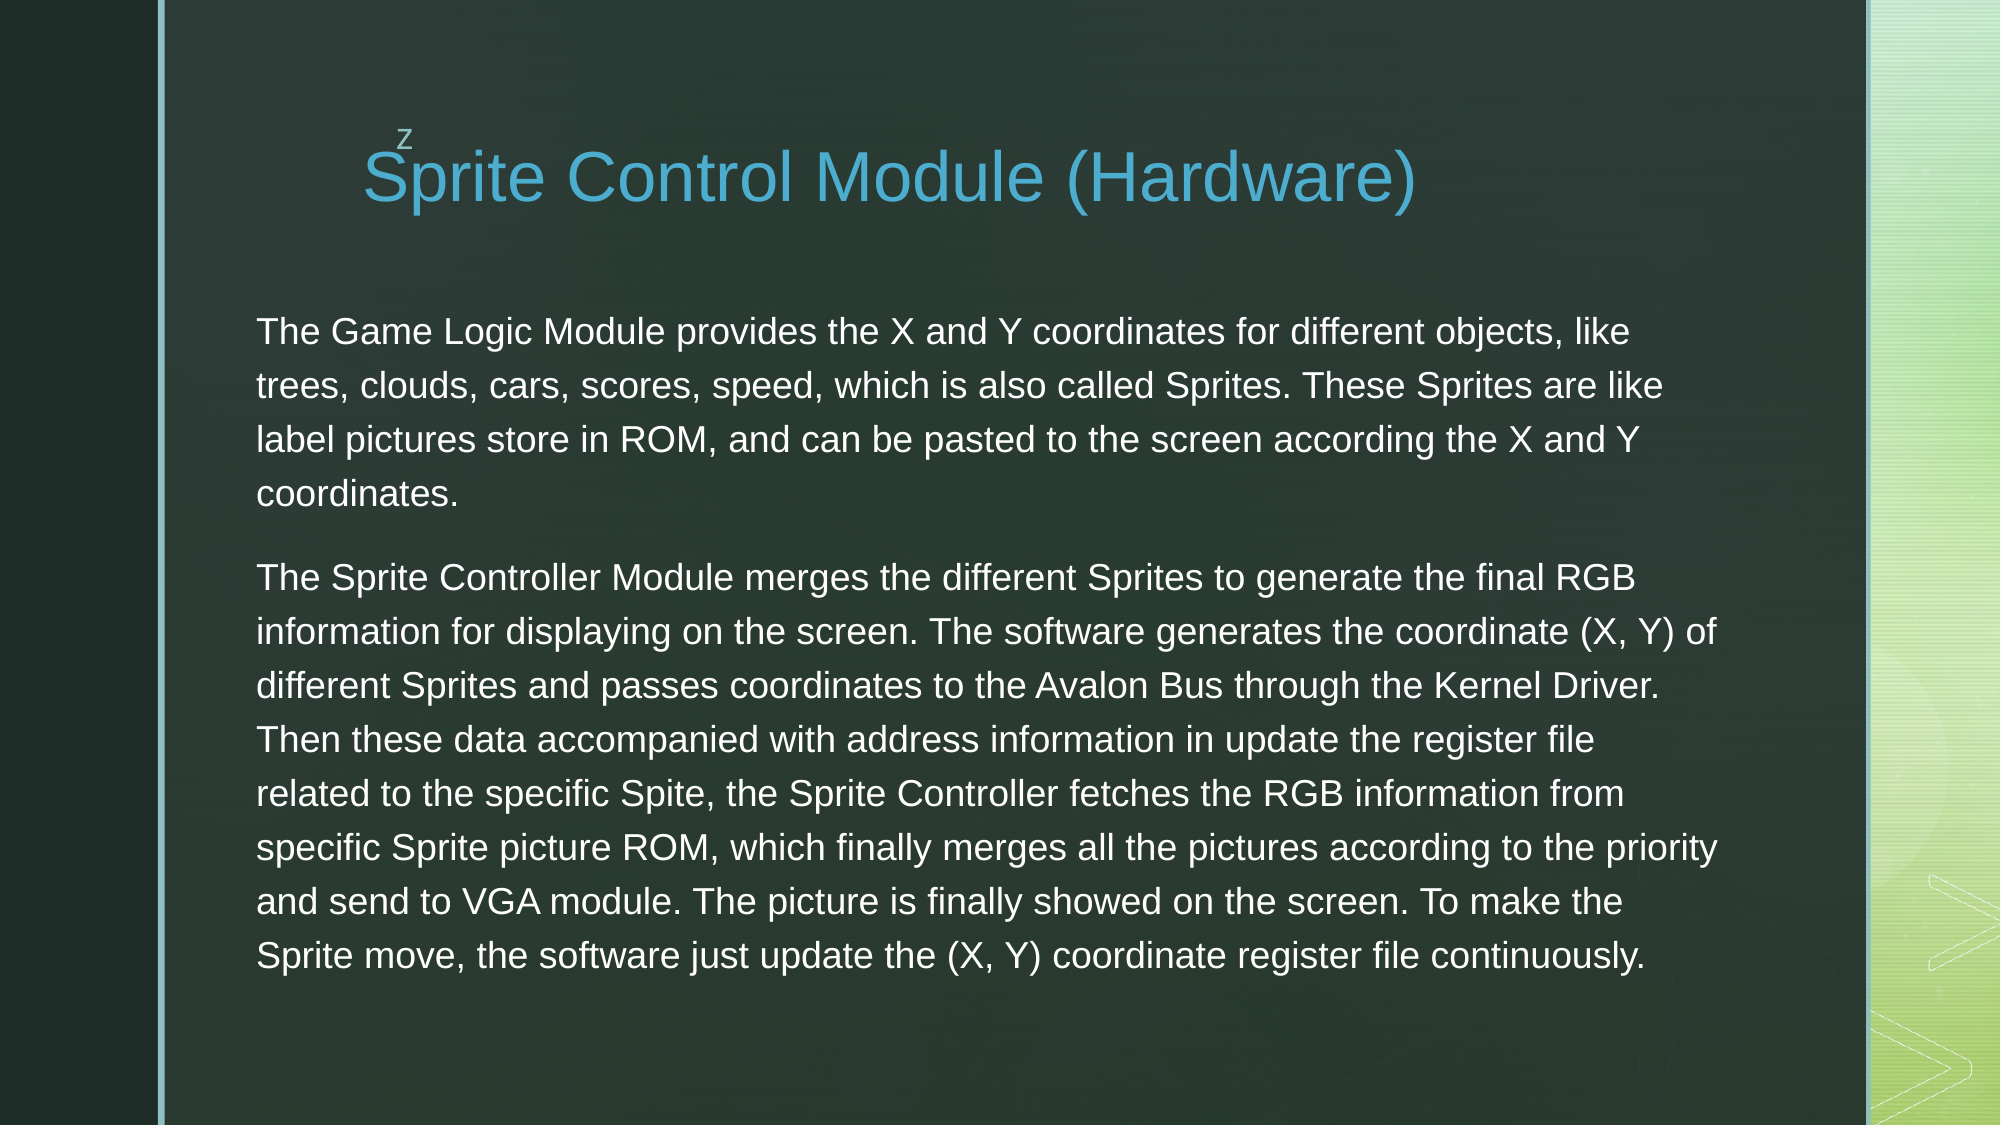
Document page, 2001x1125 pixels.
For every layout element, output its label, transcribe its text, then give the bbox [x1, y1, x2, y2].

list The Game Logic Module provides the X and Y coordinates for different objects, like trees, clouds, cars, scores, speed, which is also called Sprites. These Sprites are like label pictures store in ROM, and can be pasted to the screen according the X and Y coordinates. The Sprite Controller Module merges the different Sprites to generate the final RGB information for displaying on the screen. The software generates the coordinate (X, Y) of different Sprites and passes coordinates to the Avalon Bus through the Kernel Driver. Then these data accompanied with address information in update the register file related to the specific Spite, the Sprite Controller fetches the RGB information from specific Sprite picture ROM, which finally merges all the pictures according to the priority and send to VGA module. The picture is finally showed on the screen. To make the Sprite move, the software just update the (X, Y) coordinate register file continuously. [240, 281, 1734, 993]
picture [1871, 0, 2001, 1125]
title Sprite Control Module (Hardware) [347, 132, 1734, 281]
